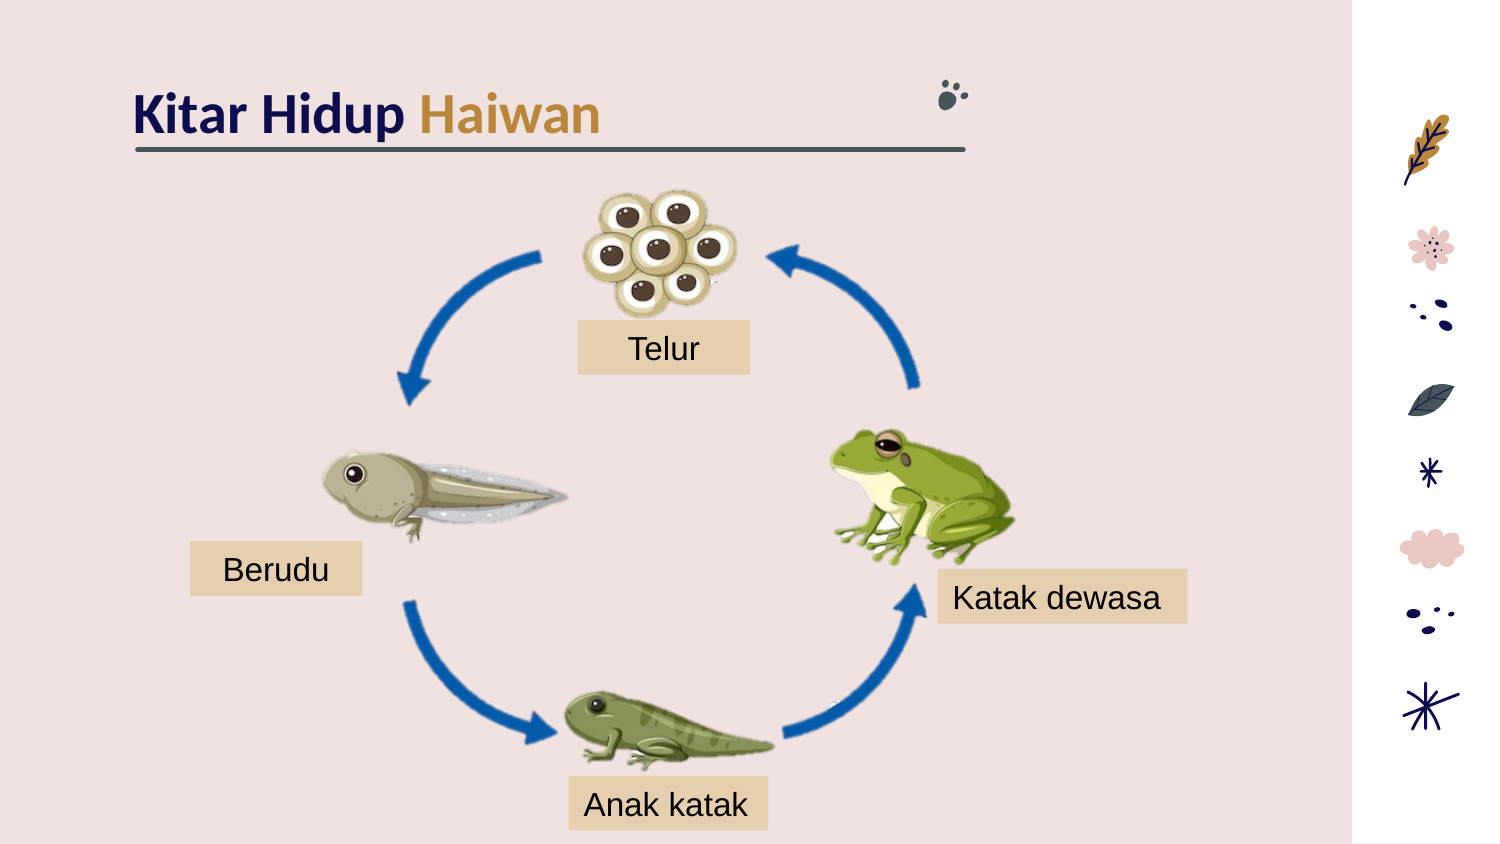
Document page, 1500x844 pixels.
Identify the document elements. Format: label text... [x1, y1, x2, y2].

text_box Katak dewasa [1029, 568, 1188, 624]
text_box Anak katak [568, 788, 769, 831]
text_box Berudu [190, 541, 307, 596]
title Kitar Hidup Haiwan [118, 60, 1382, 155]
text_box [937, 79, 970, 111]
picture [312, 180, 1025, 780]
